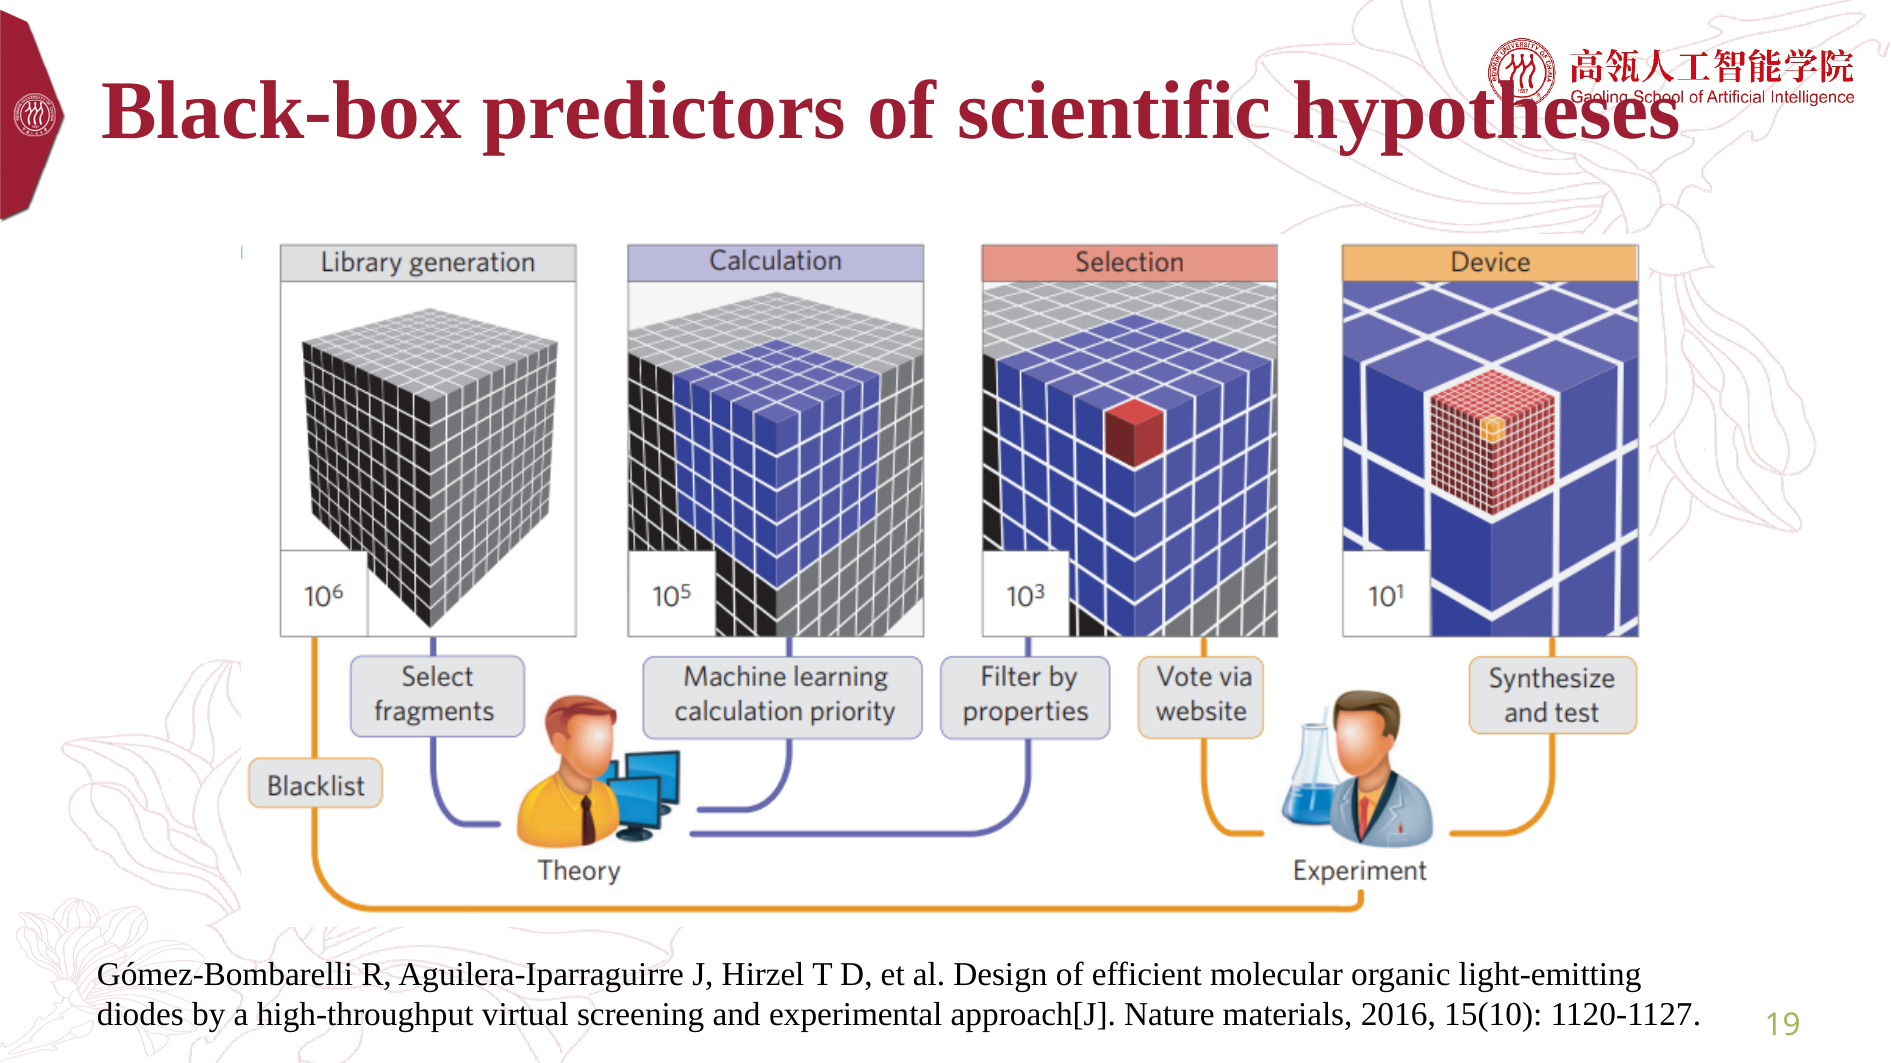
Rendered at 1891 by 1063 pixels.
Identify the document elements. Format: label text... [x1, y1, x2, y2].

title Black-box predictors of scientific hypotheses [82, 0, 1725, 217]
text_box Gómez-Bombarelli R, Aguilera-Iparraguirre J, Hirzel T D, et al. Design of efficient molecular organic light-emitting diodes by a high-throughput virtual screening and experimental approach[J]. Nature materials, 2016, 15(10): 1120-1127. [82, 944, 1748, 1040]
picture [0, 0, 69, 237]
picture [241, 234, 1649, 927]
picture [1725, 38, 1854, 107]
